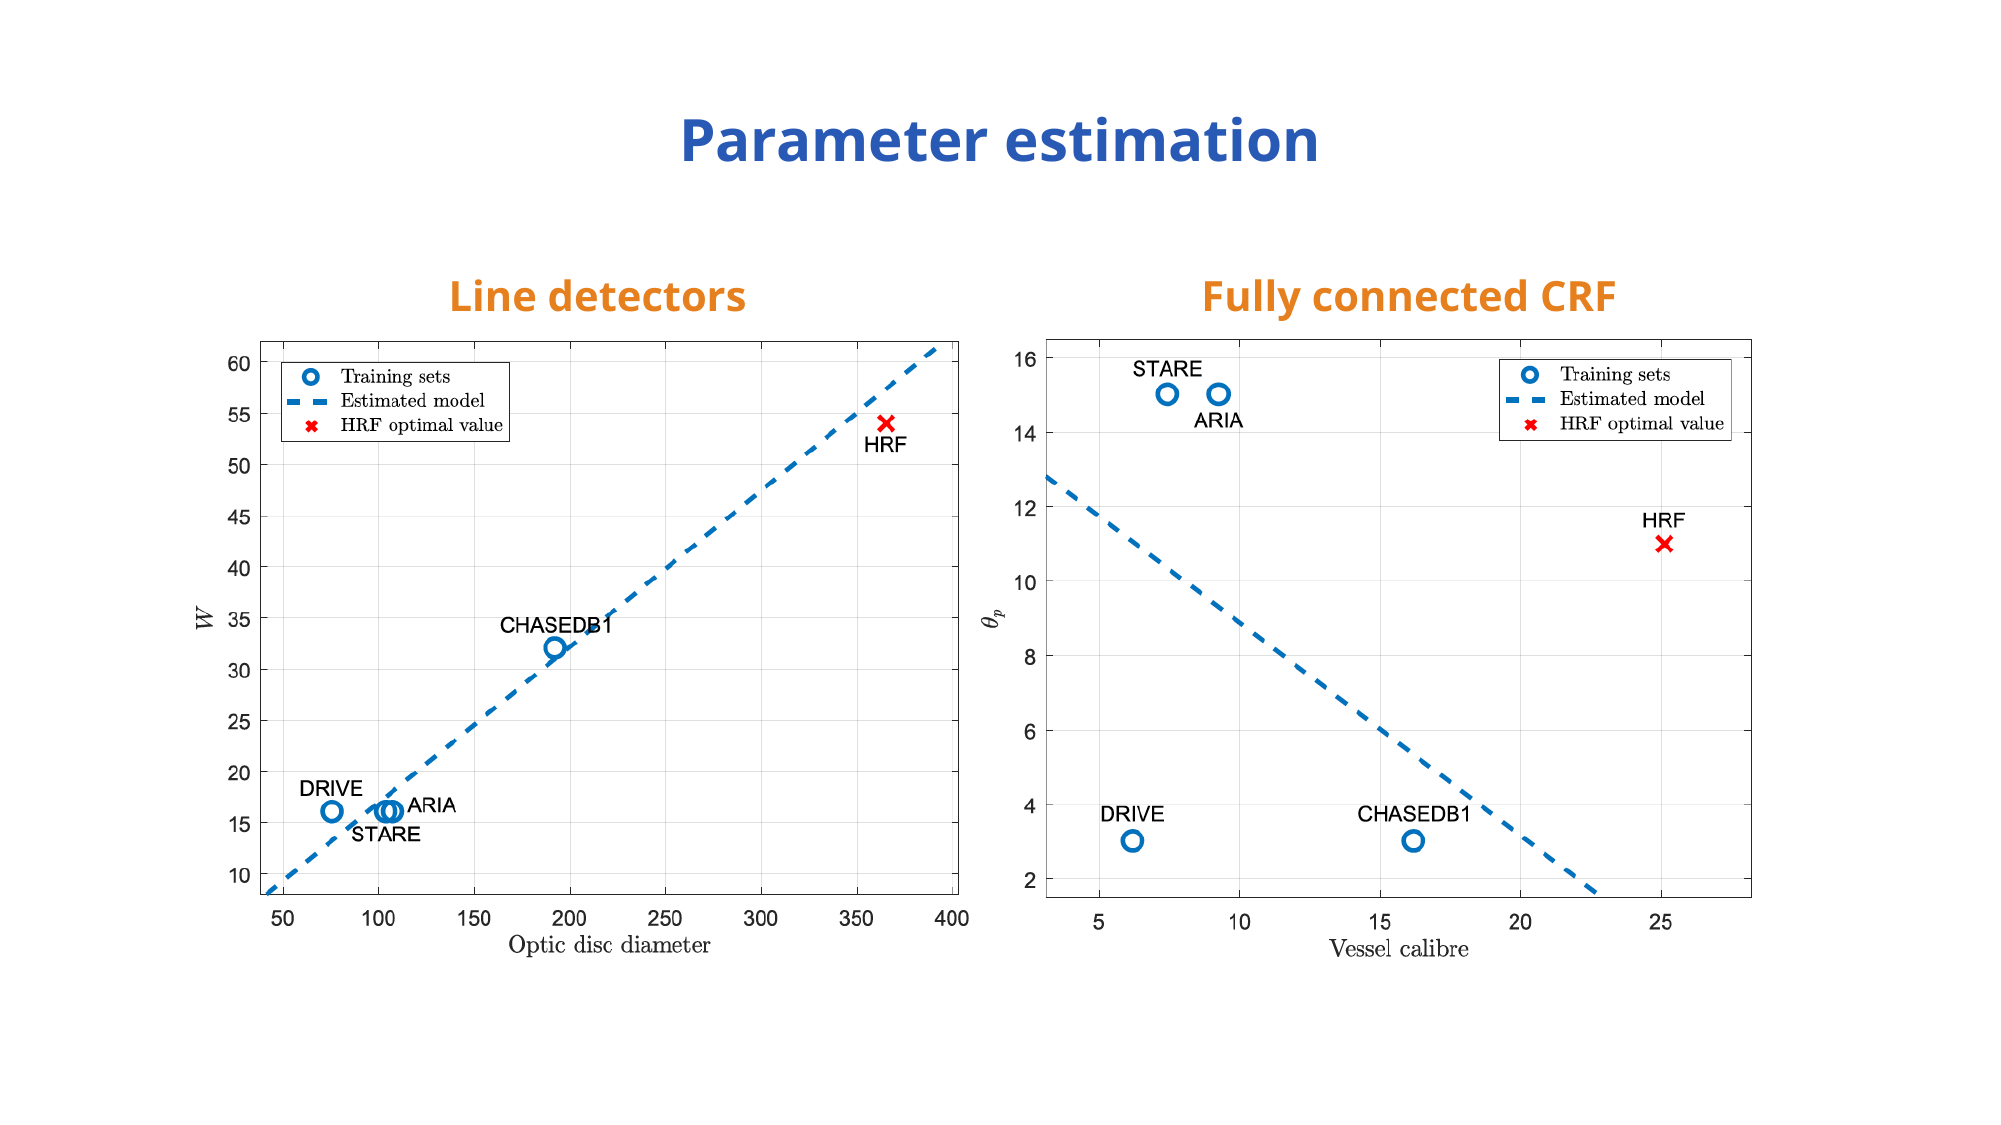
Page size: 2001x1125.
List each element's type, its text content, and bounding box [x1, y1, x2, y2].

text_box Line detectors [304, 262, 891, 325]
text_box Parameter estimation [0, 95, 2000, 181]
picture [174, 325, 1825, 965]
text_box Fully connected CRF [1155, 262, 1664, 325]
